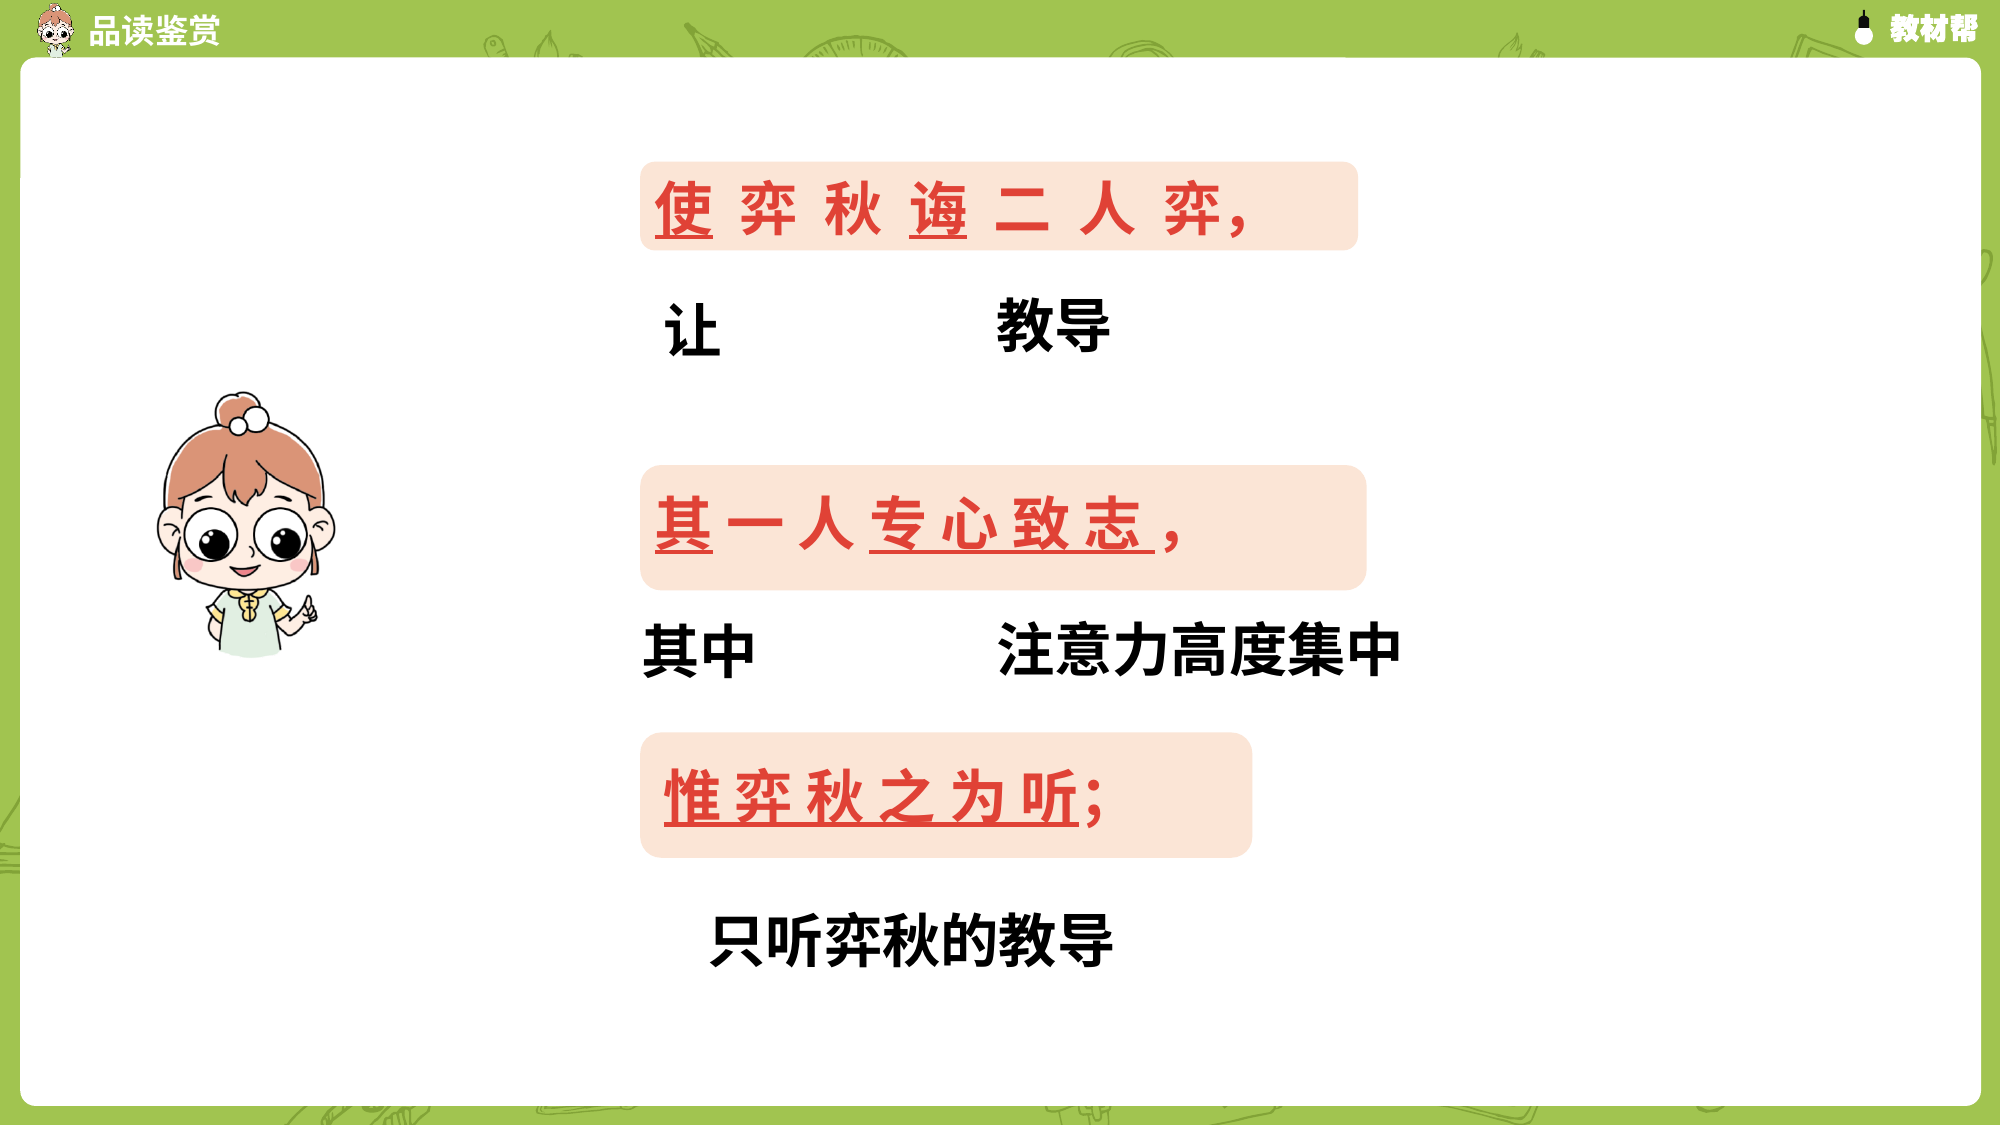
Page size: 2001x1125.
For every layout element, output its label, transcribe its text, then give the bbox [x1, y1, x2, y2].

text_box 惟 弈 秋 之 为 听； [648, 752, 1367, 837]
text_box 只听弈秋的教导 [692, 896, 1254, 982]
text_box 教导 [982, 282, 1225, 367]
text_box 注意力高度集中 [981, 606, 1563, 691]
picture [36, 1, 75, 58]
text_box 使 弈 秋 诲 二 人 弈， [640, 164, 1454, 250]
text_box 其 一 人 专 心 致 志 ， [640, 479, 1282, 565]
text_box [639, 731, 1253, 859]
picture [153, 385, 341, 660]
text_box 其中 [627, 607, 947, 693]
text_box 让 [648, 287, 737, 372]
text_box [639, 464, 1368, 591]
